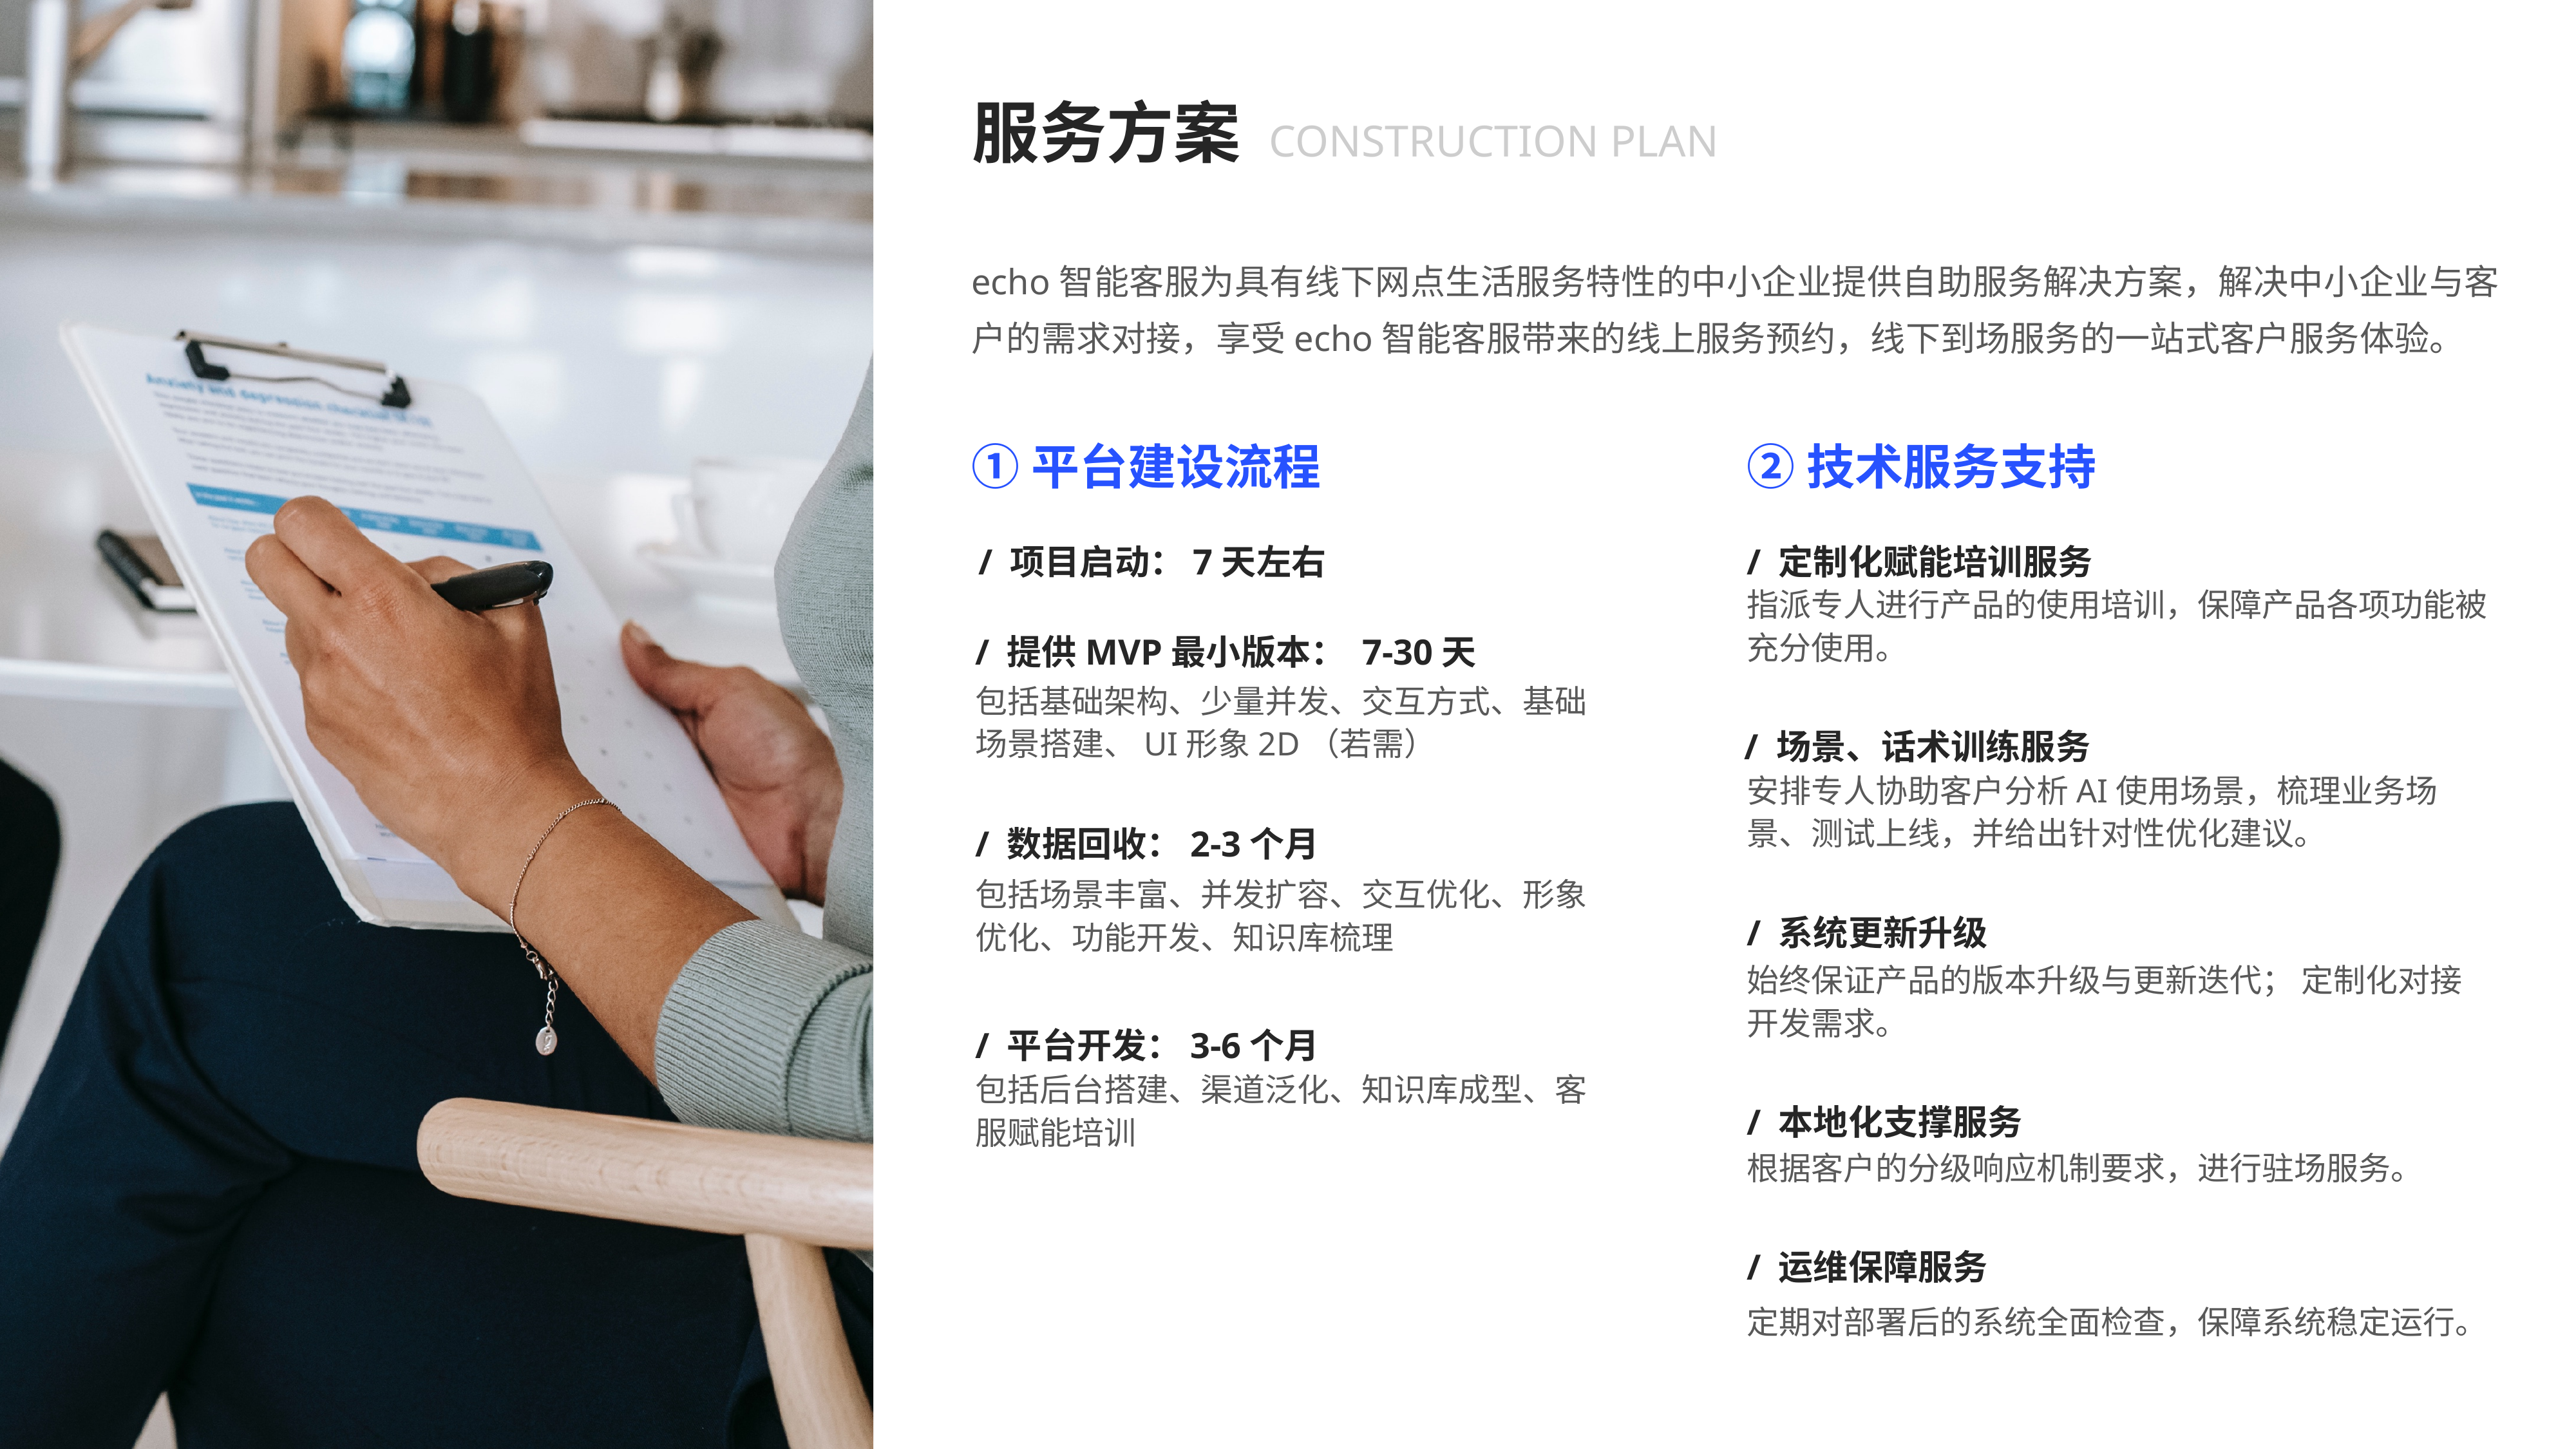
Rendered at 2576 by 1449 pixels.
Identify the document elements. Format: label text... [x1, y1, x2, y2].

text_box CONSTRUCTION PLAN [1259, 109, 1729, 170]
text_box 服务方案 [967, 84, 1247, 176]
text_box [1741, 890, 2496, 1048]
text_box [969, 1003, 1595, 1157]
text_box / 项目启动：7天左右 [972, 520, 1377, 587]
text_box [969, 610, 1595, 768]
text_box ②技术服务支持 [1737, 433, 2107, 499]
picture [0, 0, 874, 1449]
text_box ①平台建设流程 [962, 433, 1331, 499]
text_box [1741, 1079, 2496, 1193]
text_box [1741, 519, 2496, 672]
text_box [1739, 704, 2496, 858]
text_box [969, 801, 1620, 962]
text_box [1741, 1224, 2496, 1347]
text_box echo智能客服为具有线下网点生活服务特性的中小企业提供自助服务解决方案，解决中小企业与客户的需求对接，享受echo智能客服带来的线上服务预约，线下到场服务的一站式客户服务体验。 [966, 240, 2505, 363]
